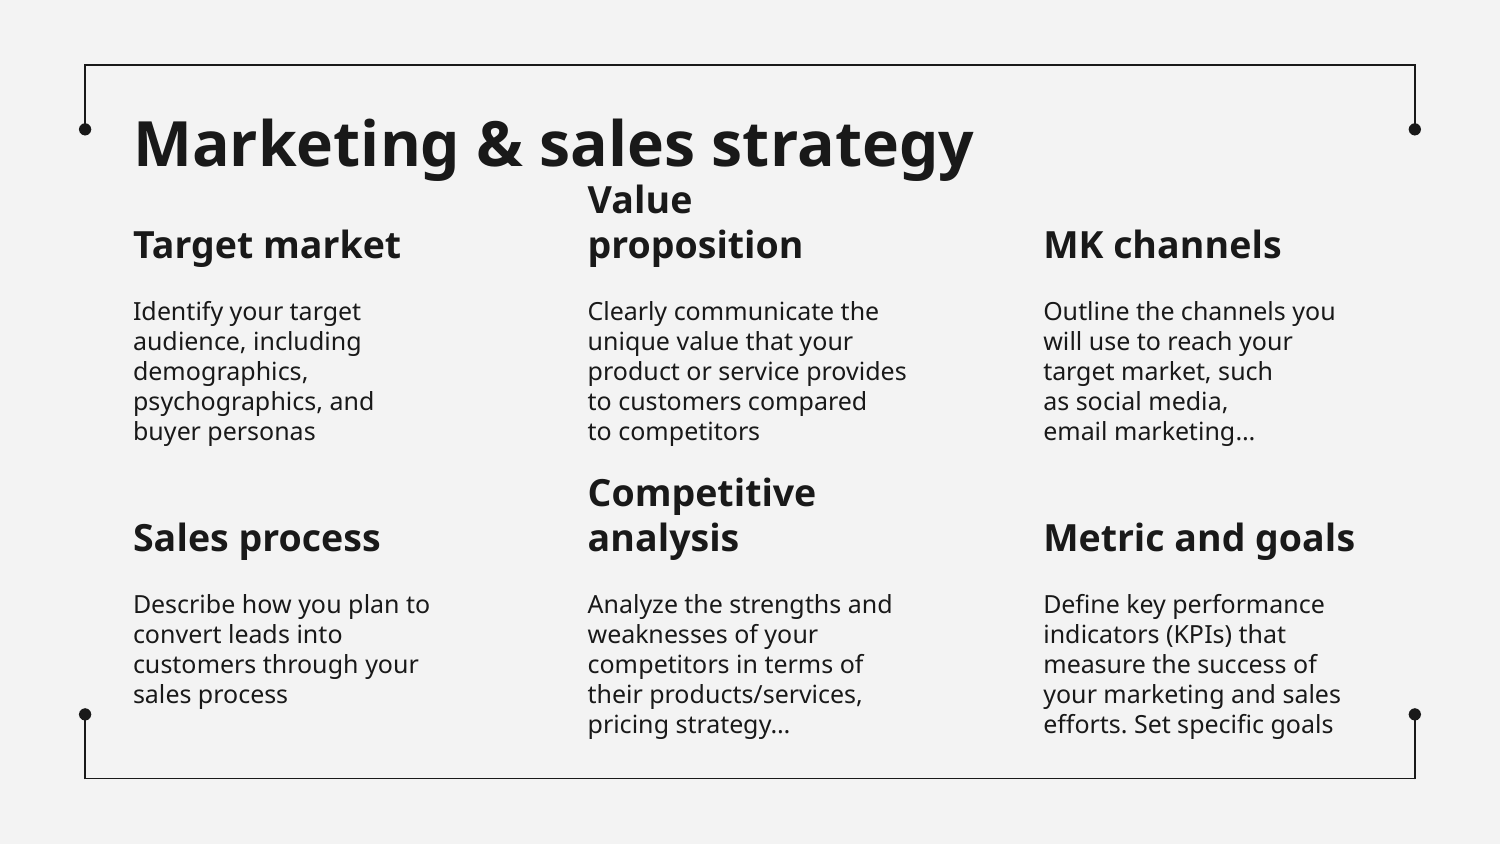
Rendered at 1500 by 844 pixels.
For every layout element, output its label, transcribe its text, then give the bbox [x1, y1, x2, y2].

subtitle Sales process [118, 459, 473, 574]
subtitle Target market [118, 166, 473, 282]
subtitle Outline the channels you will use to reach your target market, such as social media, email marketing… [1028, 280, 1383, 459]
title Marketing & sales strategy [118, 88, 1383, 183]
subtitle Metric and goals [1028, 459, 1383, 574]
subtitle Value proposition [572, 166, 928, 282]
subtitle Define key performance indicators (KPIs) that measure the success of your marketing and sales efforts. Set specific goals [1028, 574, 1383, 756]
subtitle Identify your target audience, including demographics, psychographics, and buyer personas [118, 282, 473, 459]
subtitle Clearly communicate the unique value that your product or service provides to customers compared to competitors [572, 282, 928, 459]
subtitle Competitive analysis [572, 459, 928, 574]
subtitle Describe how you plan to convert leads into customers through your sales process [118, 574, 473, 756]
subtitle MK channels [1028, 166, 1383, 280]
subtitle Analyze the strengths and weaknesses of your competitors in terms of their products/services, pricing strategy… [572, 574, 928, 756]
